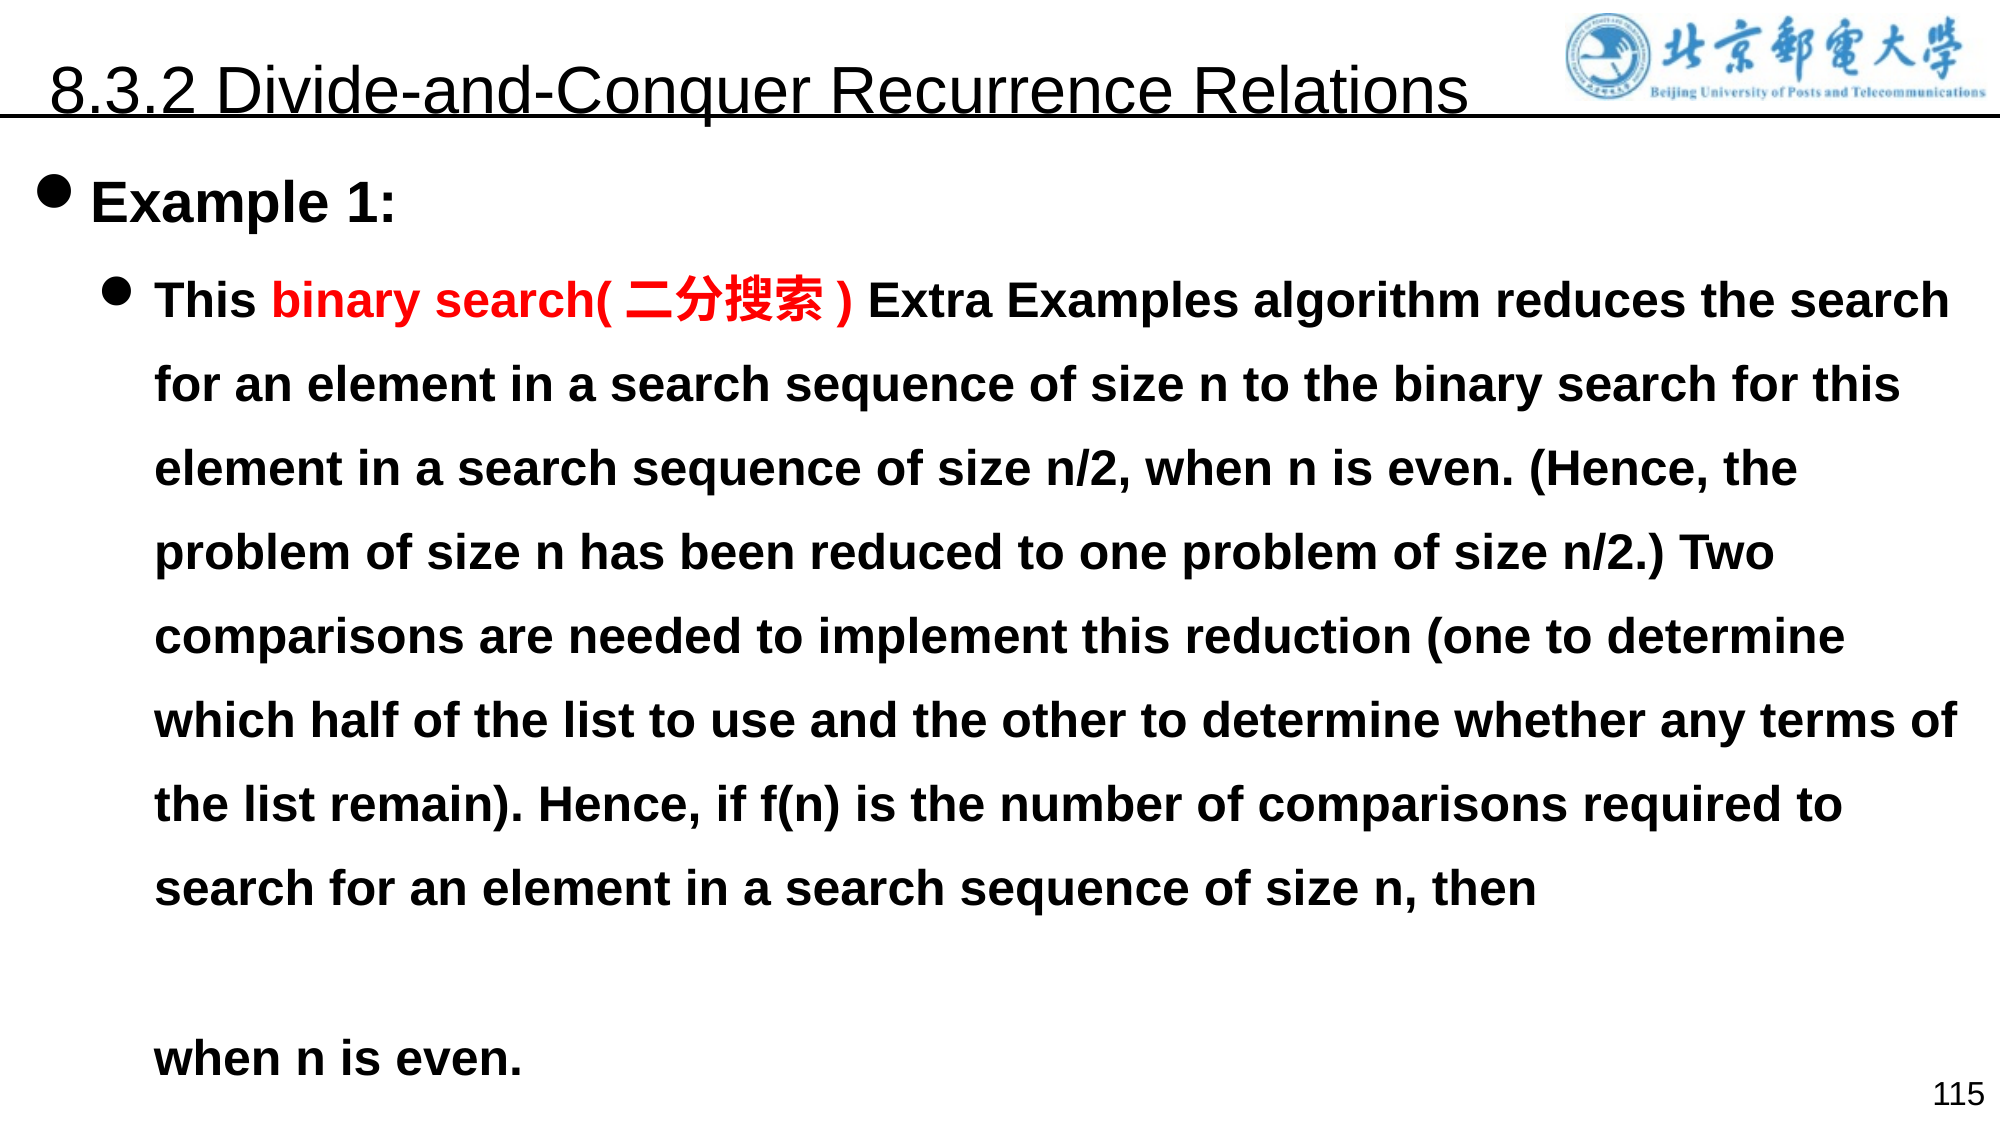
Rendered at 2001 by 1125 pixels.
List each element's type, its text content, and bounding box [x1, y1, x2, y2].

picture [1849, 13, 1988, 101]
text_box 8.3.2 Divide-and-Conquer Recurrence Relations [34, 0, 1849, 135]
